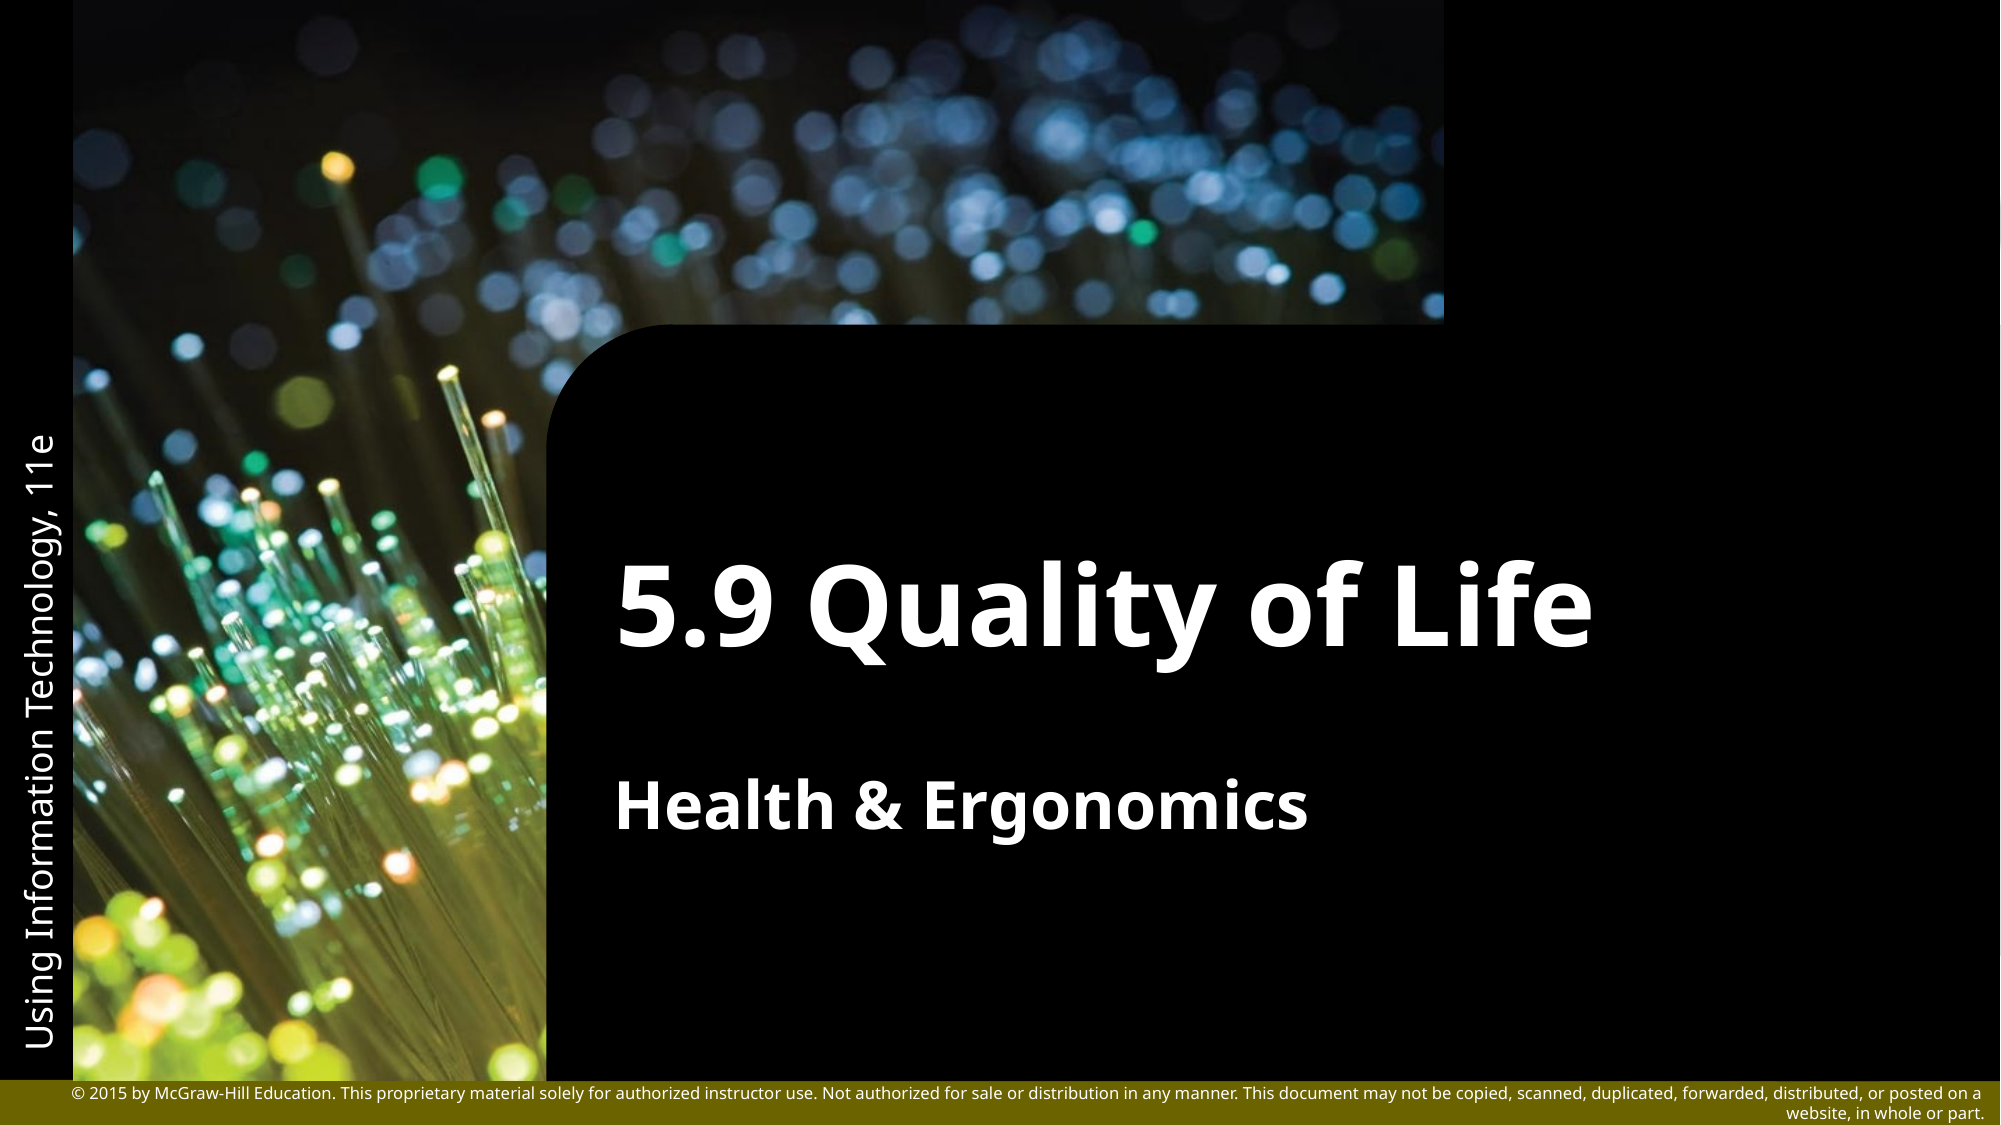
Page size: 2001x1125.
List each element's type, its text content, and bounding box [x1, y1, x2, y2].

picture [73, 0, 1444, 1081]
list Health & Ergonomics [598, 755, 1800, 861]
title 5.9 Quality of Life [600, 377, 1982, 677]
